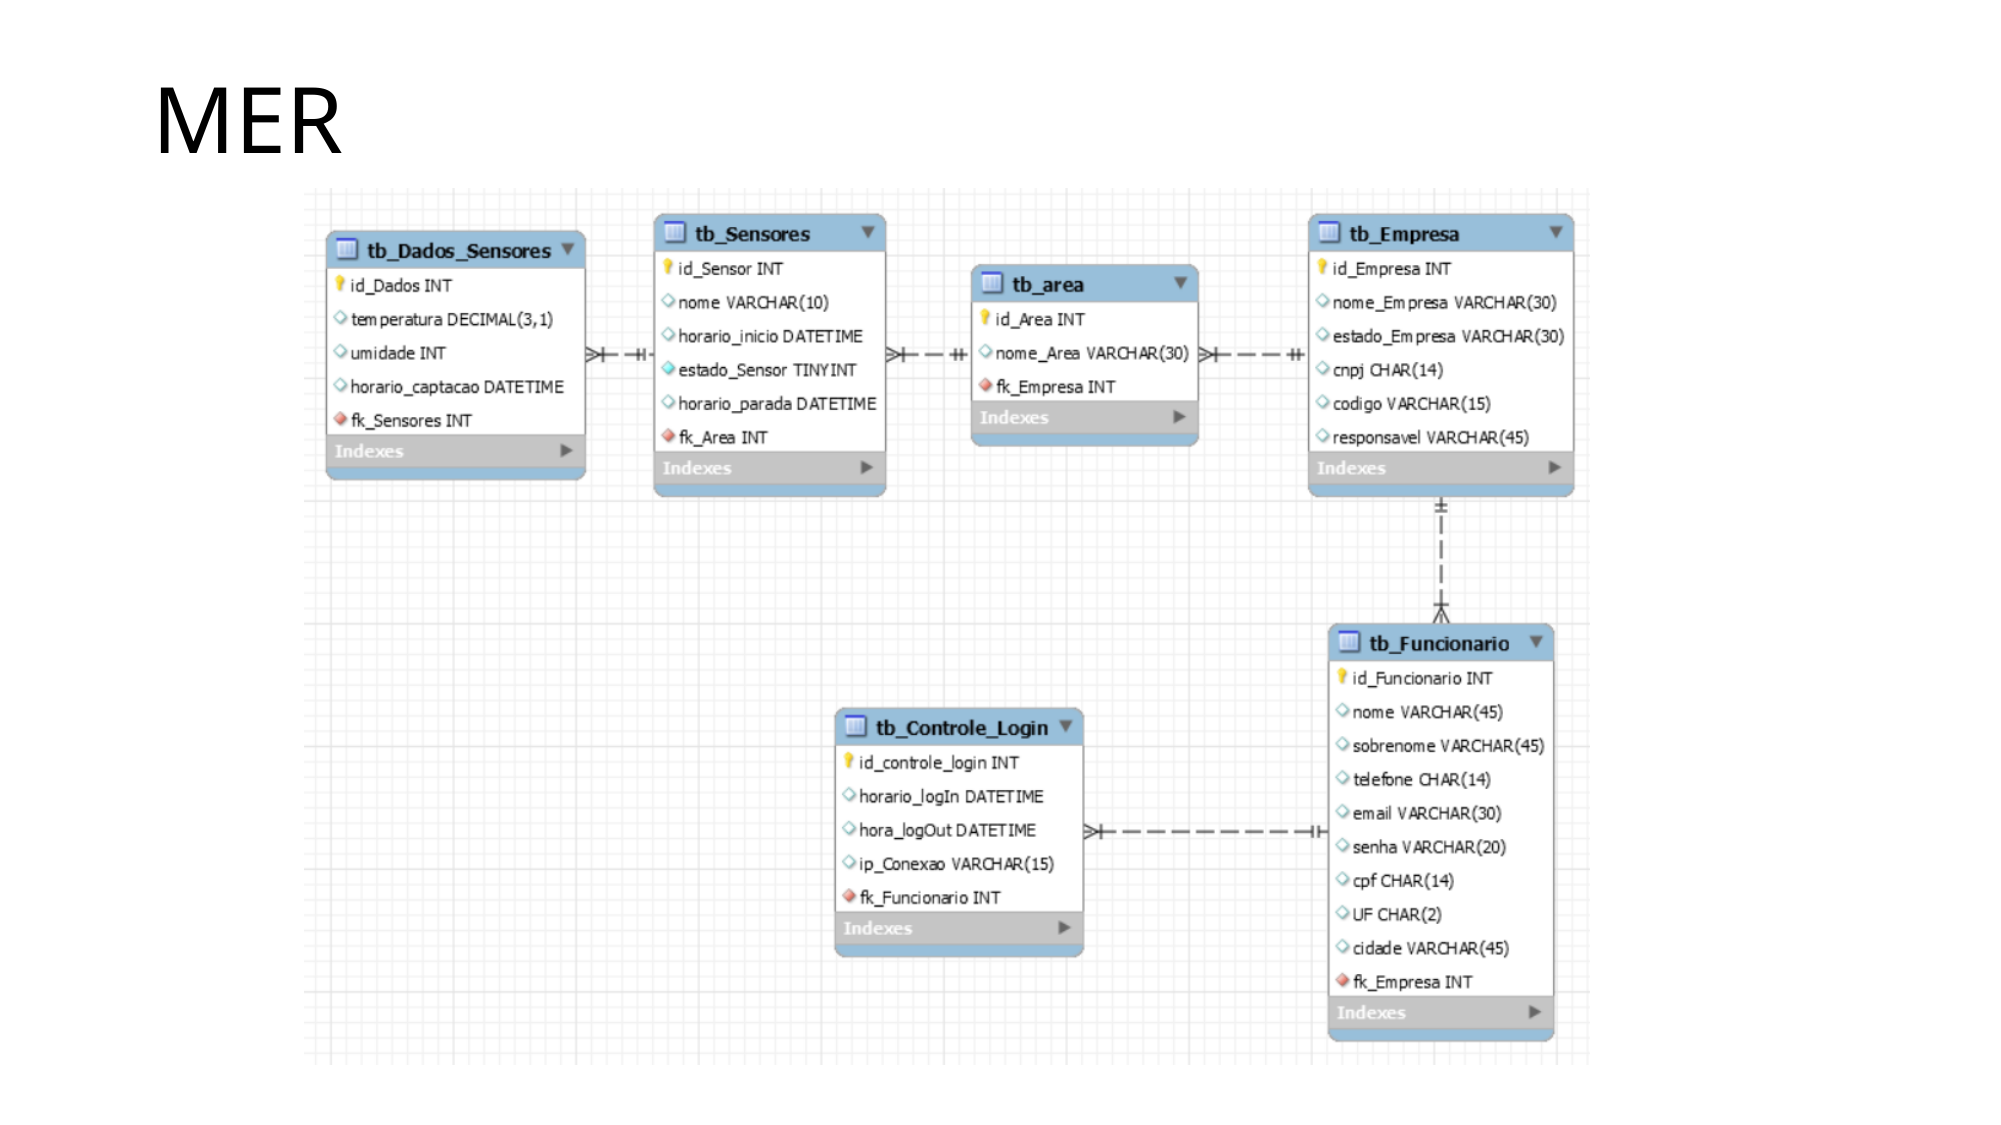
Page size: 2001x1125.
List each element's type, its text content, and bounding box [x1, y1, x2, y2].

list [304, 188, 1590, 1066]
title MER [137, 59, 373, 189]
